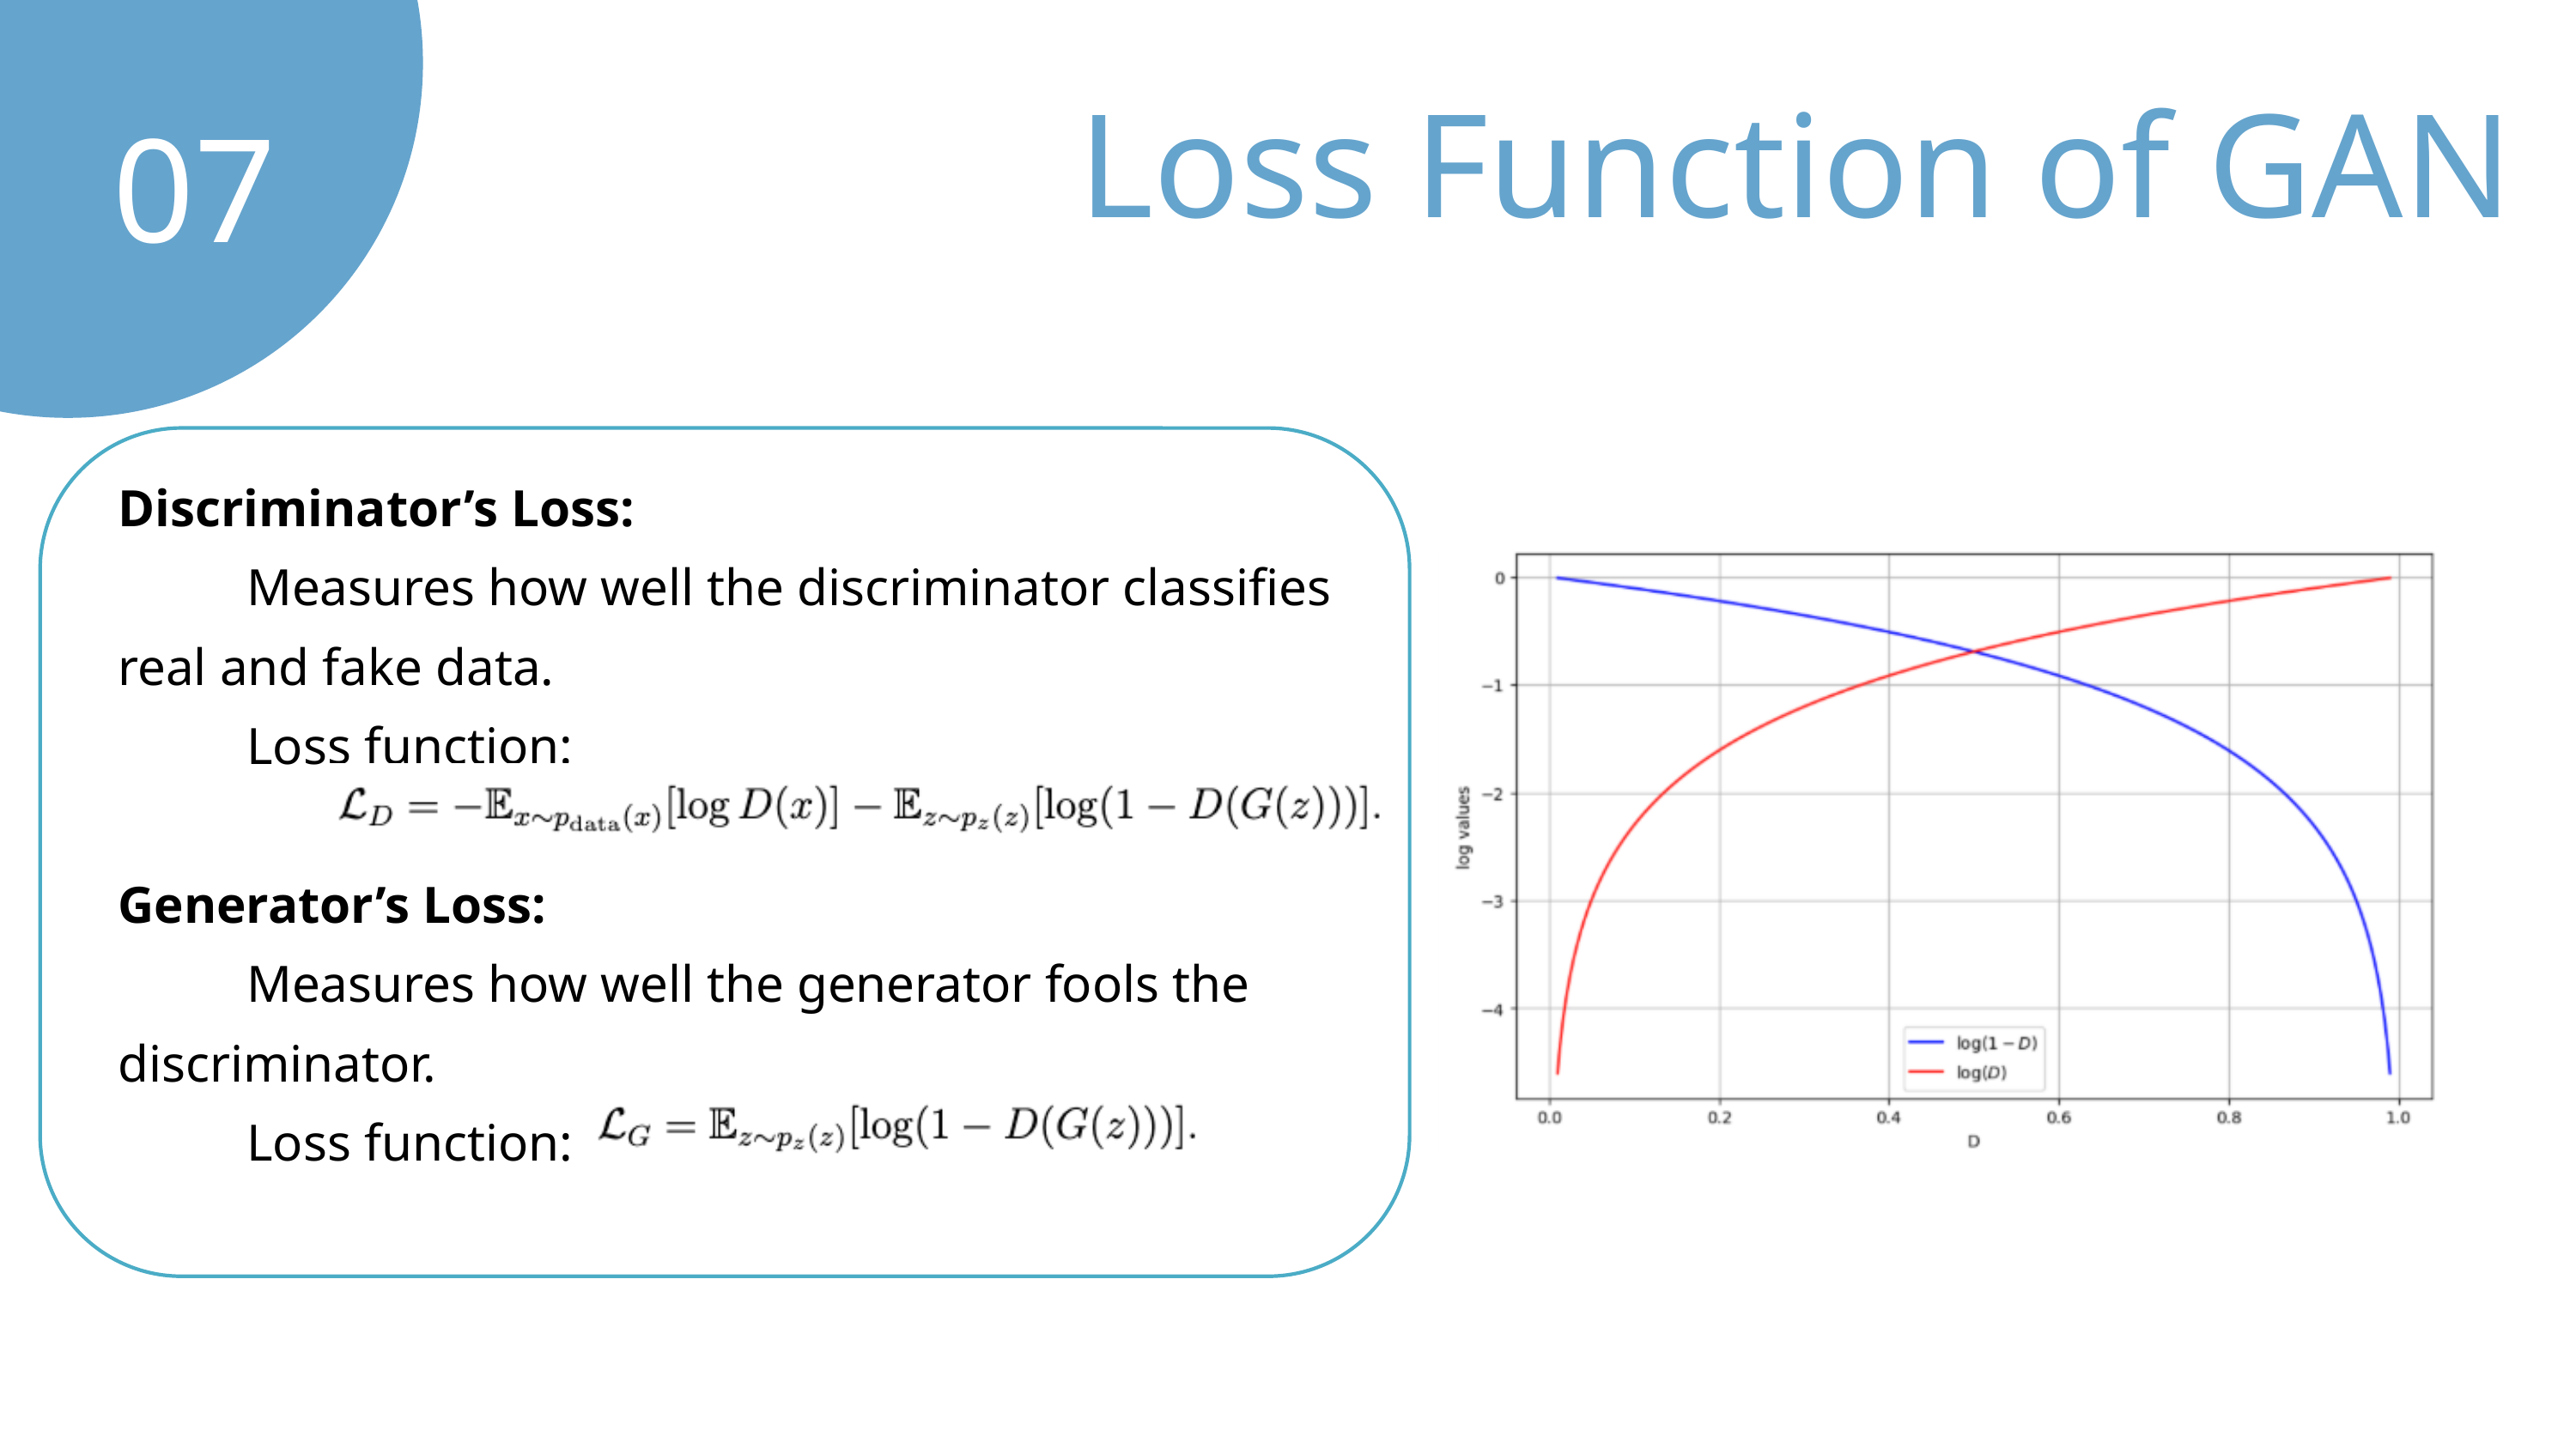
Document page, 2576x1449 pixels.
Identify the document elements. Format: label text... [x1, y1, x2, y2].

text_box Loss Function of GAN [1019, 45, 2573, 247]
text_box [0, 0, 423, 418]
picture [331, 762, 1405, 862]
text_box [1406, 532, 1412, 1173]
text_box Discriminator’s Loss: Measures how well the discriminator classifies real and fake data. Loss function: Generator’s Loss: Measures how well the generator fools the discriminator. Loss function: [118, 378, 1406, 1251]
picture [1437, 550, 2482, 1150]
text_box [38, 440, 1352, 1278]
picture [590, 1081, 1213, 1177]
